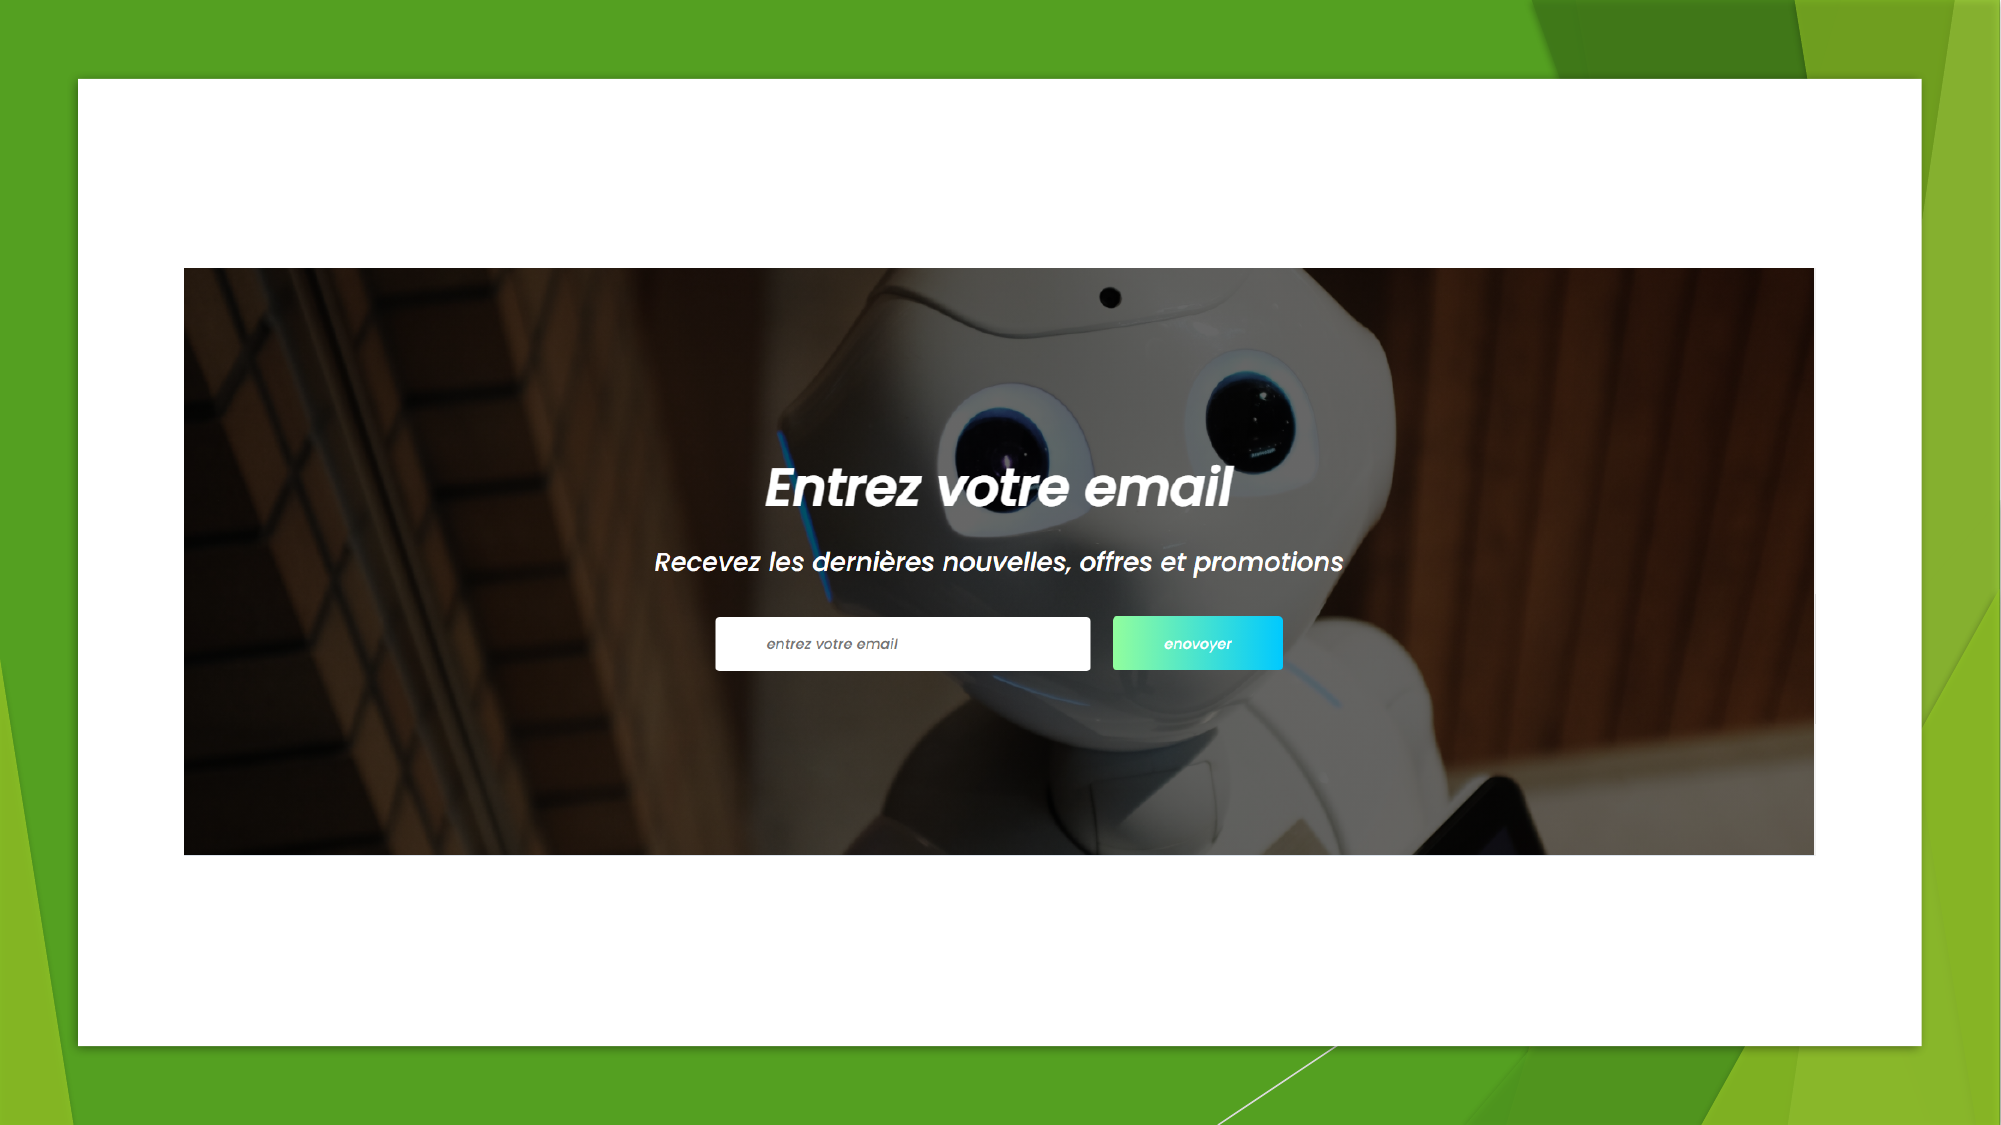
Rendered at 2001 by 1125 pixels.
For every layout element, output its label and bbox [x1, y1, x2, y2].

picture [184, 268, 1817, 857]
text_box [0, 0, 2000, 1125]
